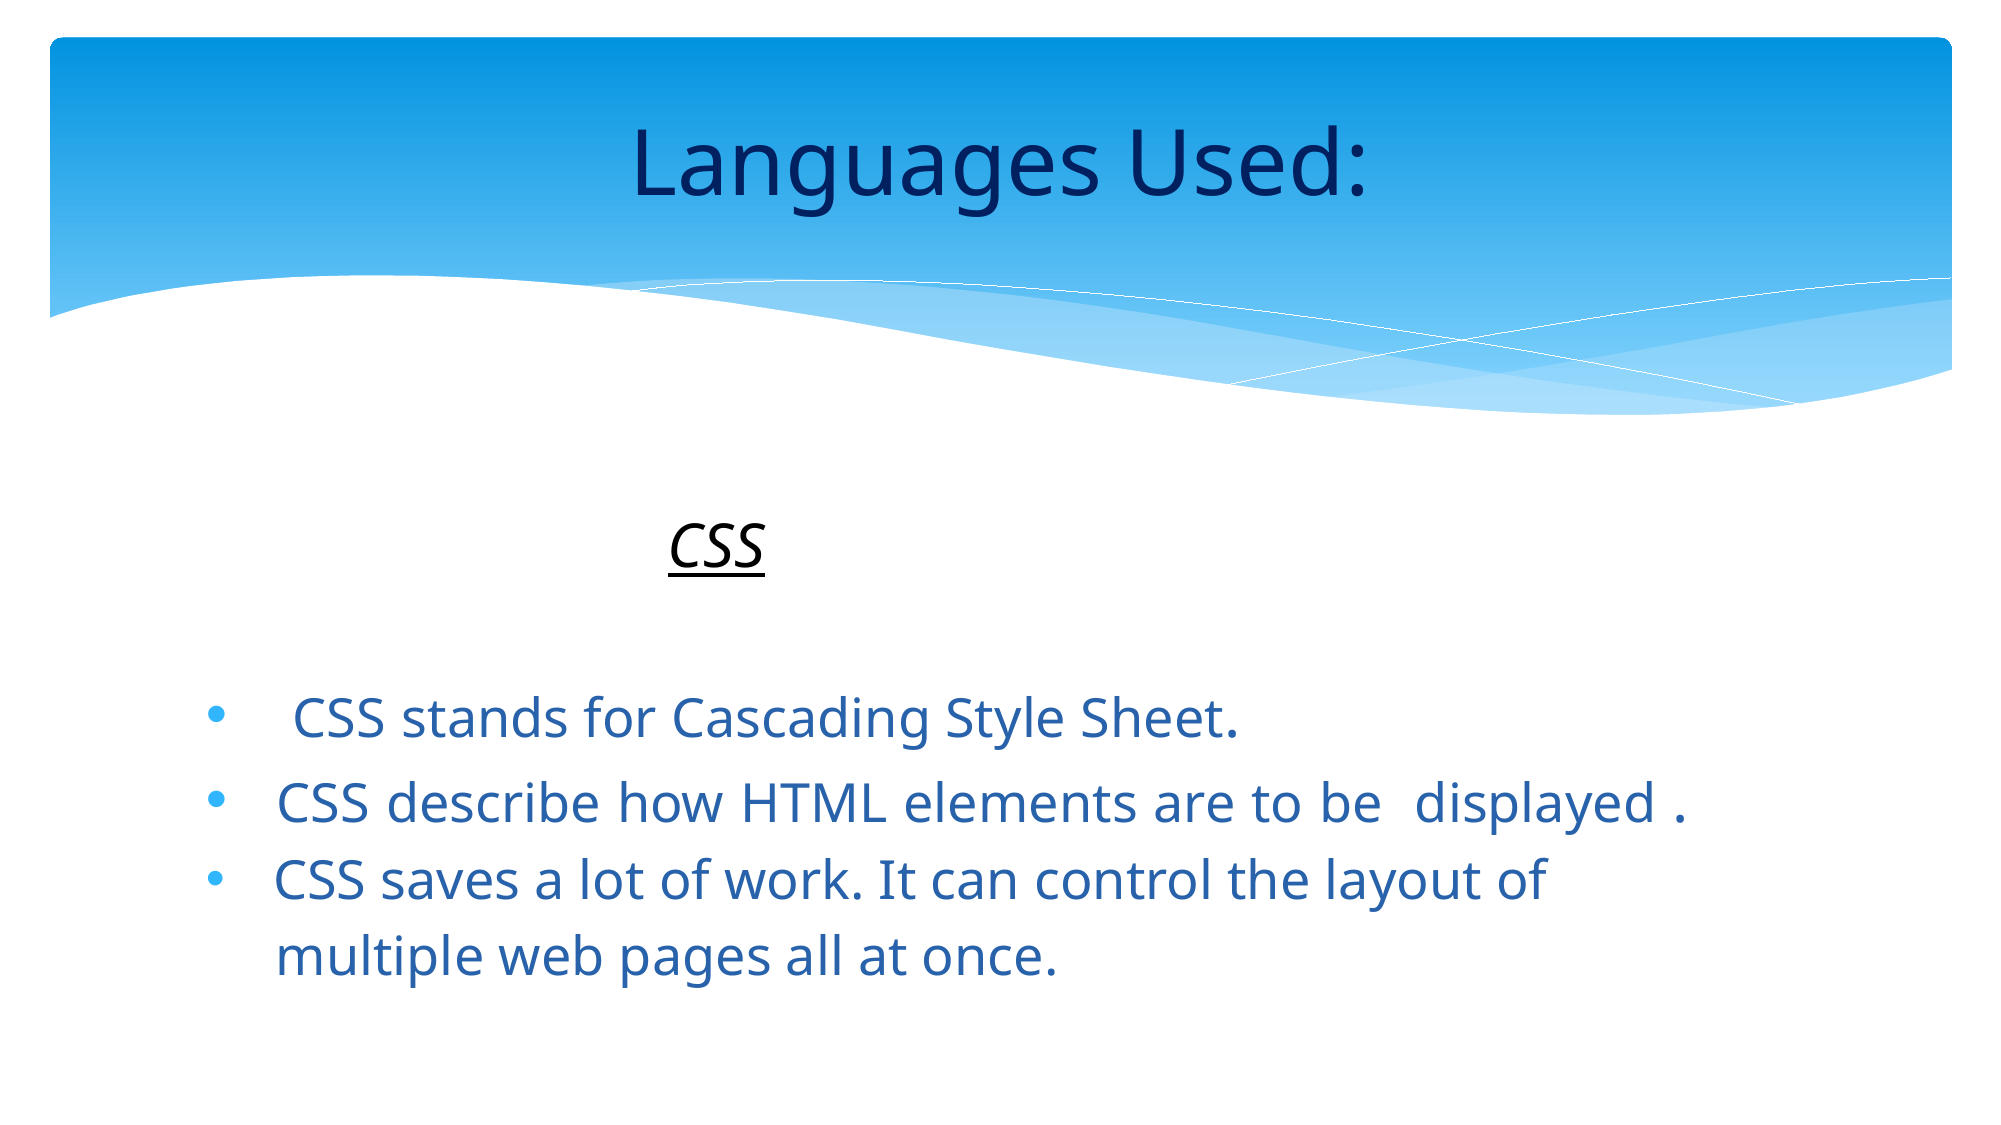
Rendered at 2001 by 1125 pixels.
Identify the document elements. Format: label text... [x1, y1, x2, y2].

title Languages Used: [99, 55, 1900, 261]
list CSS CSS stands for Cascading Style Sheet. CSS describe how HTML elements are to be displayed . CSS saves a lot of work. It can control the layout of multiple web pages all at once. [190, 438, 1812, 1005]
